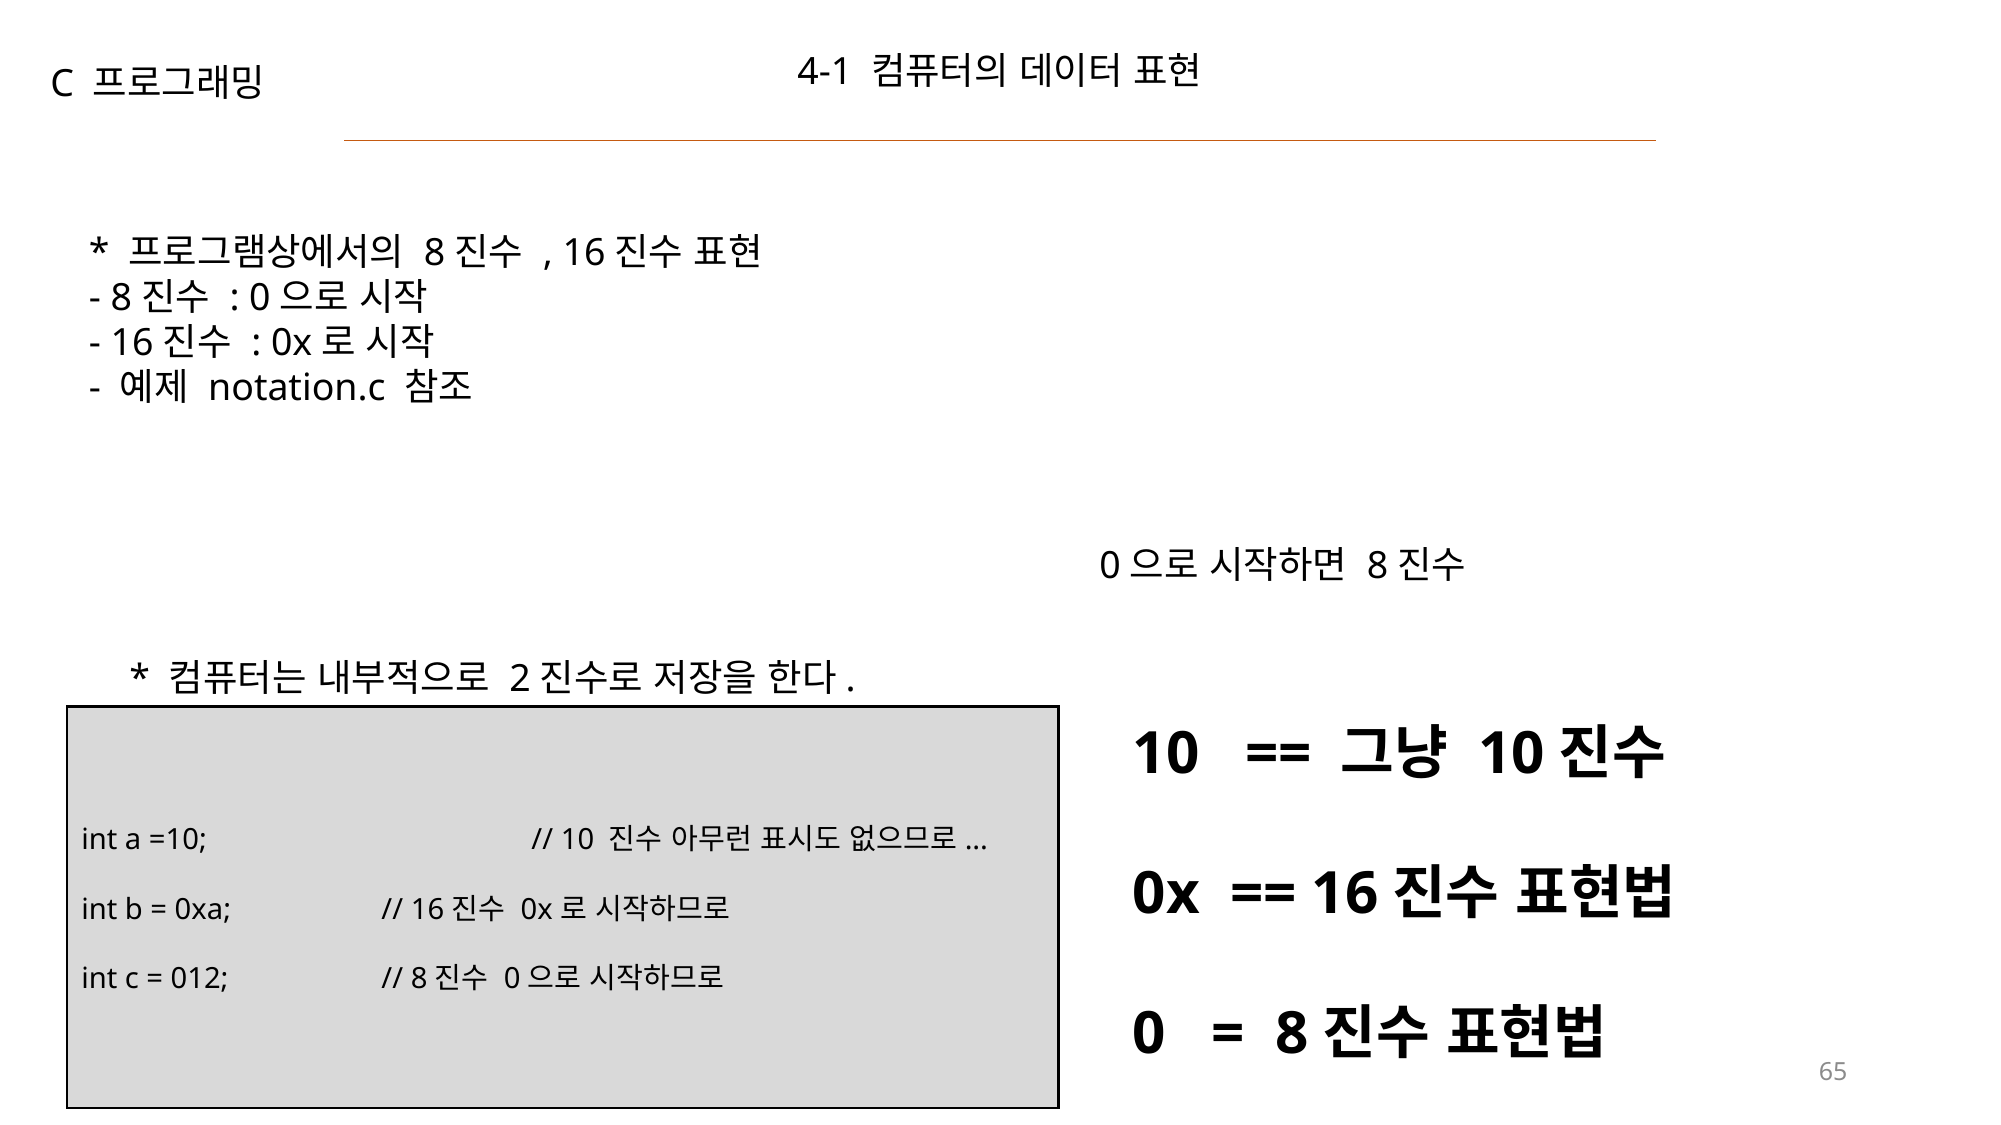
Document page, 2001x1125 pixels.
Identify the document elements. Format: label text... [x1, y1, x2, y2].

text_box 0으로 시작하면 8진수 [1084, 533, 1482, 594]
text_box * 컴퓨터는 내부적으로 2진수로 저장을 한다. [114, 647, 871, 707]
text_box 10 == 그냥 10진수 0x == 16진수 표현법 0 = 8진수 표현법 [1118, 707, 1692, 1073]
slide_number 65 [1412, 1042, 1863, 1103]
text_box int a =10; // 10 진수 아무런 표시도 없으므로... int b = 0xa; // 16진수 0x로 시작하므로 int c = 012; // 8진수 0으로 시작하므로 [66, 705, 1060, 1109]
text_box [29, 40, 1656, 141]
text_box * 프로그램상에서의 8진수 , 16진수 표현 - 8진수 : 0으로 시작 - 16진수 : 0x로 시작 - 예제 notation.c 참조 [74, 220, 779, 416]
